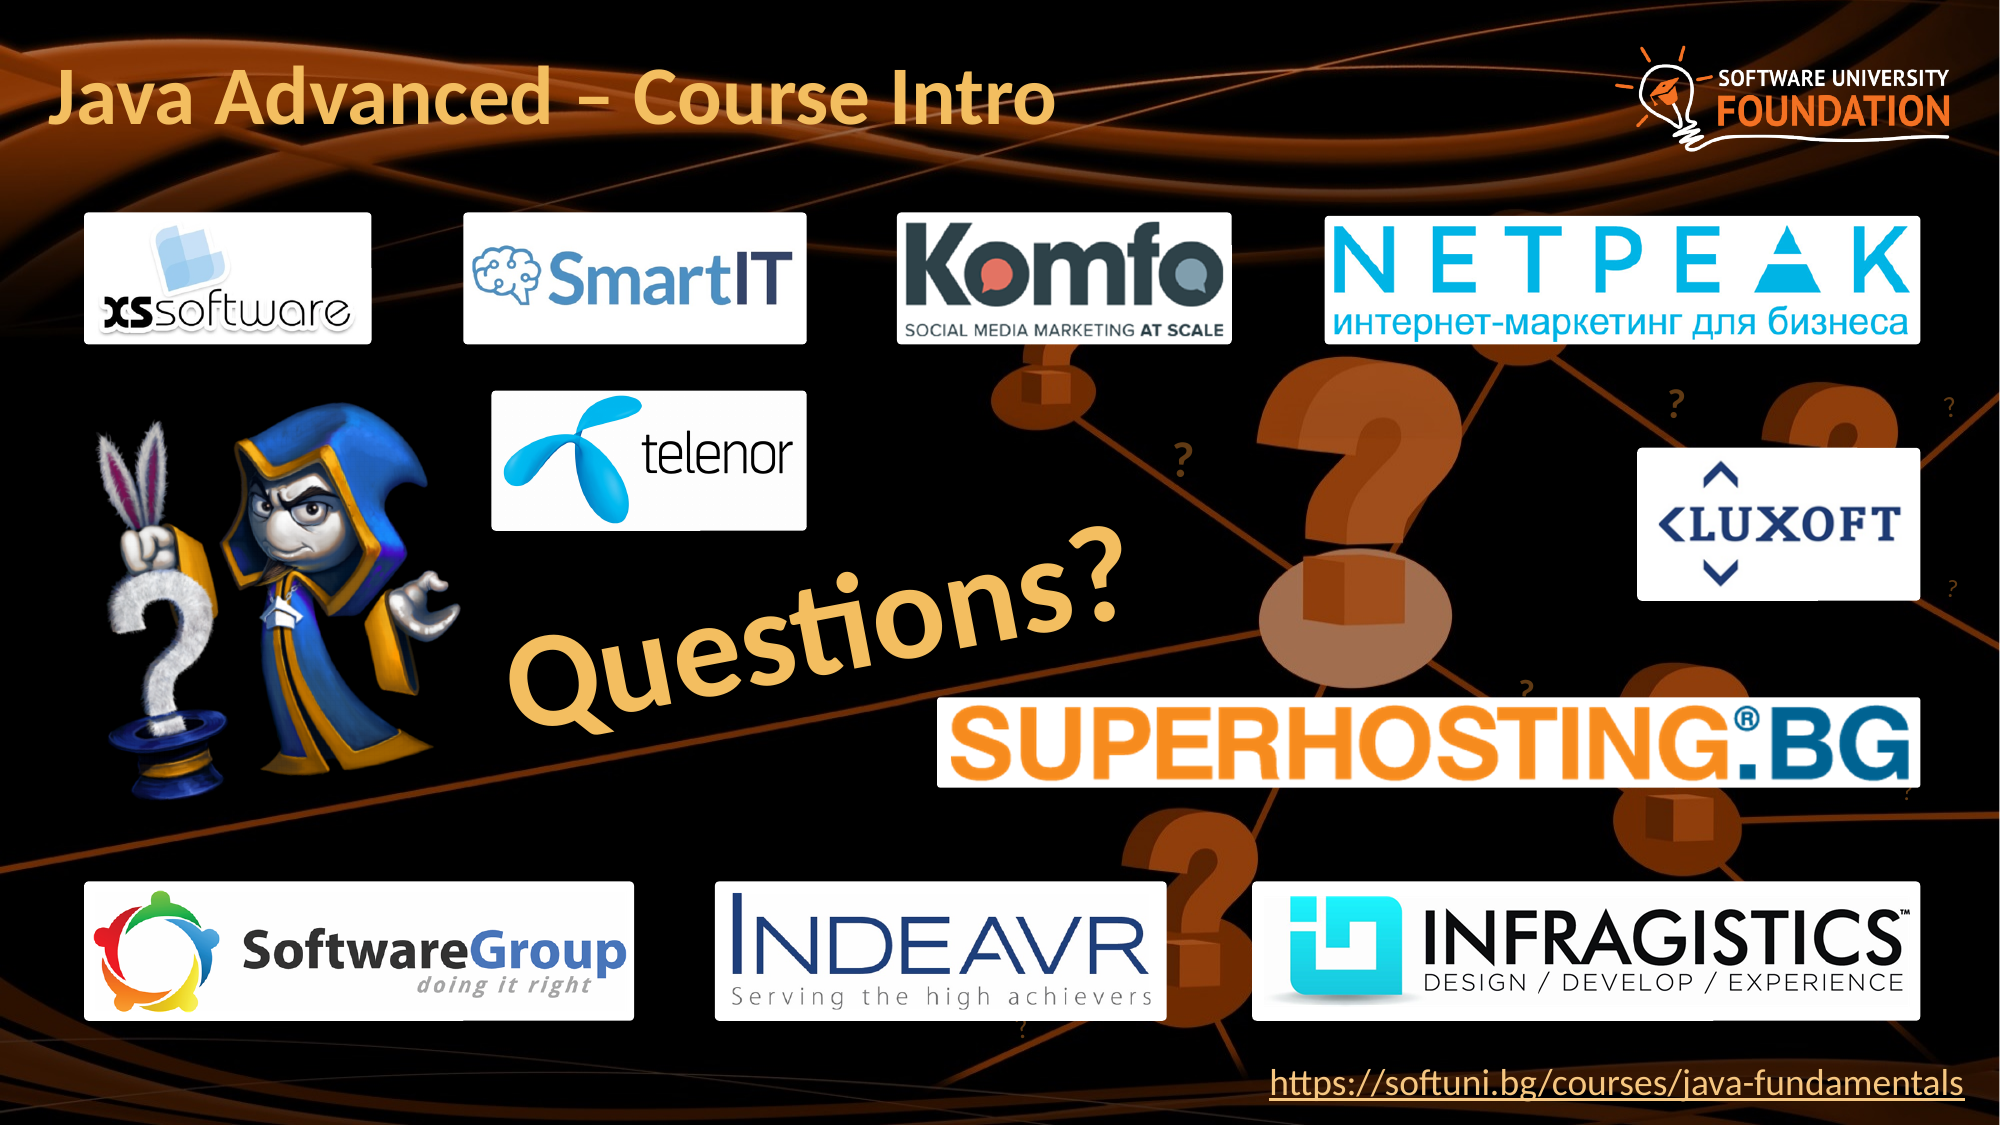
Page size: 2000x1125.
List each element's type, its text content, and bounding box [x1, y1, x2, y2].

title Java Advanced – Course Intro [30, 6, 1602, 189]
picture [0, 0, 2000, 1125]
list https://softuni.bg/courses/java-fundamentals [250, 1050, 1971, 1108]
